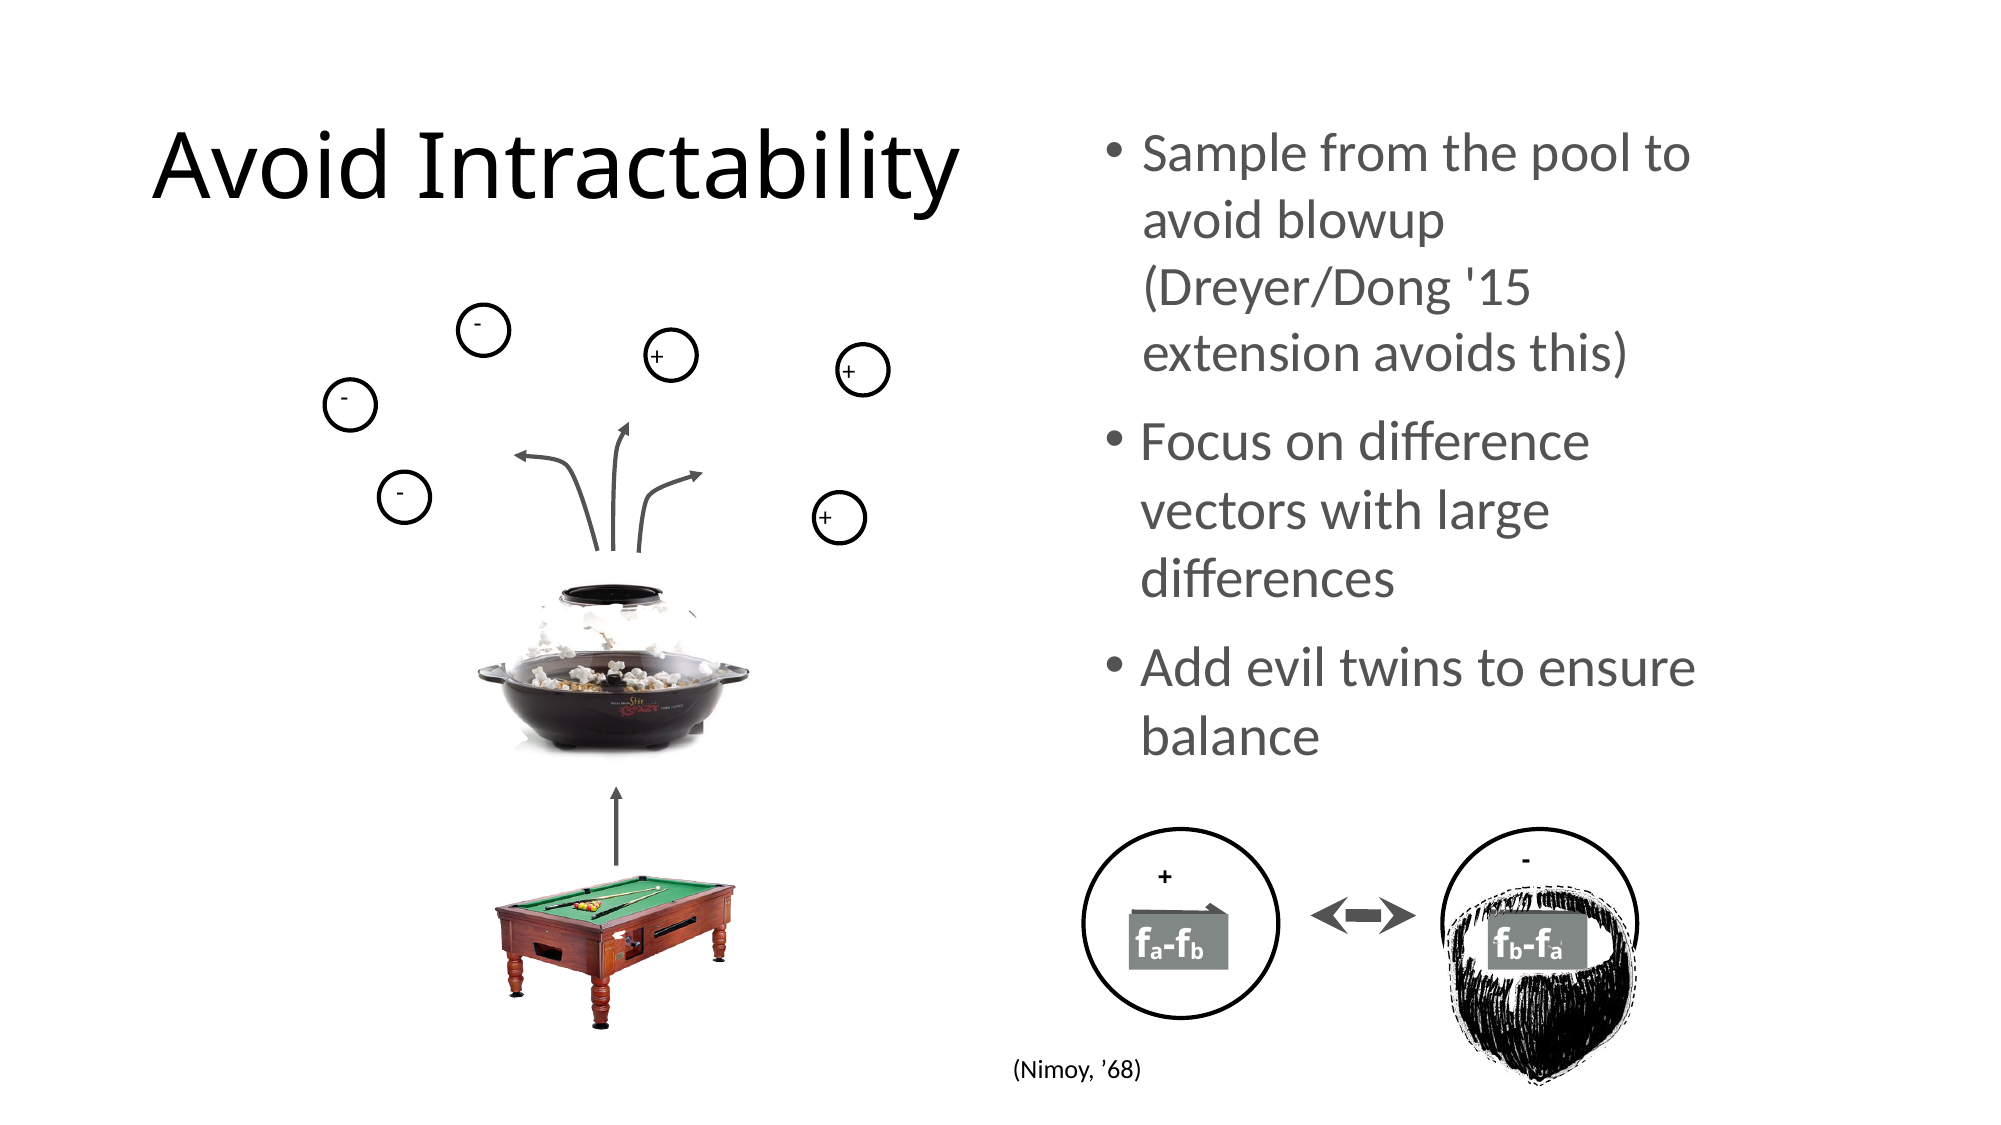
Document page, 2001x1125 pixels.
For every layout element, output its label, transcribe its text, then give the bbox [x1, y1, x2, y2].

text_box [1128, 912, 1229, 970]
picture [494, 873, 736, 1030]
title Avoid Intractability [137, 59, 1863, 278]
text_box - [334, 374, 355, 384]
text_box Sample from the pool to avoid blowup (Dreyer/Dong '15 extension avoids this) Focus on difference vectors with large differences Add evil twins to ensure balance [1089, 108, 1768, 782]
text_box [645, 329, 697, 381]
text_box - [390, 469, 411, 475]
text_box [638, 470, 704, 553]
text_box (Nimoy, ’68) [1006, 1046, 1148, 1090]
text_box [1083, 829, 1279, 1018]
text_box [324, 379, 376, 431]
text_box [813, 492, 866, 544]
text_box [378, 471, 431, 523]
text_box [609, 786, 623, 866]
text_box [1310, 909, 1323, 922]
text_box + [644, 333, 656, 377]
text_box + [813, 494, 827, 516]
text_box [1452, 829, 1627, 881]
text_box [837, 344, 889, 396]
picture [476, 559, 754, 781]
picture [1443, 881, 1638, 1087]
text_box + [813, 520, 822, 538]
text_box [513, 449, 598, 551]
text_box [612, 421, 629, 551]
text_box [457, 304, 510, 356]
text_box + [836, 348, 848, 392]
text_box - [467, 299, 488, 309]
text_box [1403, 909, 1417, 922]
